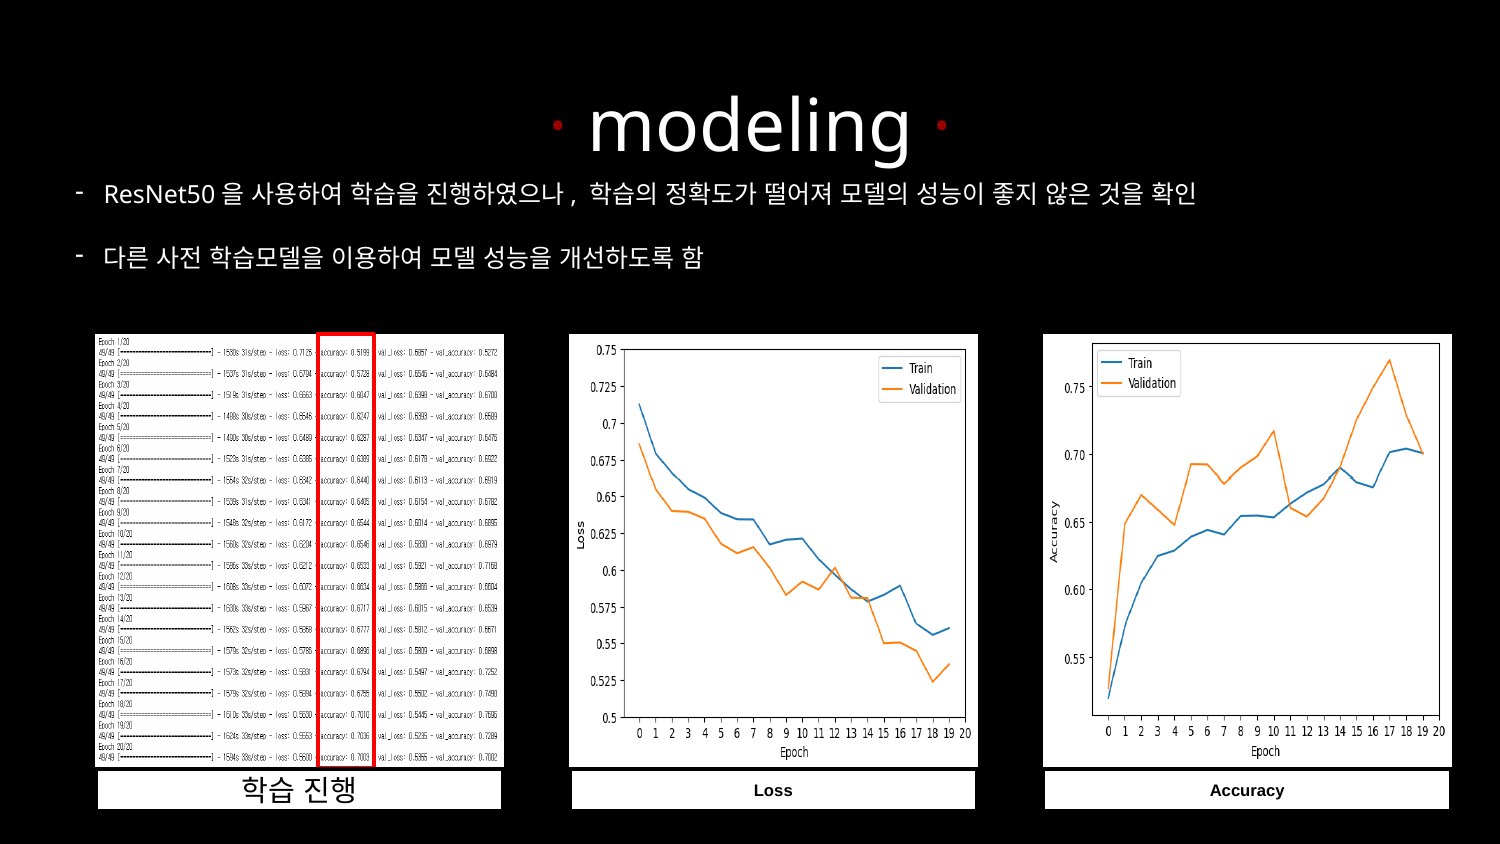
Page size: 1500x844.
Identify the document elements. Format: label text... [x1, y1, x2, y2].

list ResNet50을 사용하여 학습을 진행하였으나, 학습의 정확도가 떨어져 모델의 성능이 좋지 않은 것을 확인 다른 사전 학습모델을 이용하여 모델 성능을 개선하도록 함 [54, 163, 1405, 374]
text_box 학습 진행 [93, 775, 505, 814]
picture [569, 333, 978, 769]
text_box Accuracy [1041, 775, 1453, 814]
text_box Loss [567, 775, 979, 814]
title · modeling · [118, 63, 1383, 163]
picture [1043, 333, 1452, 769]
picture [95, 333, 504, 769]
